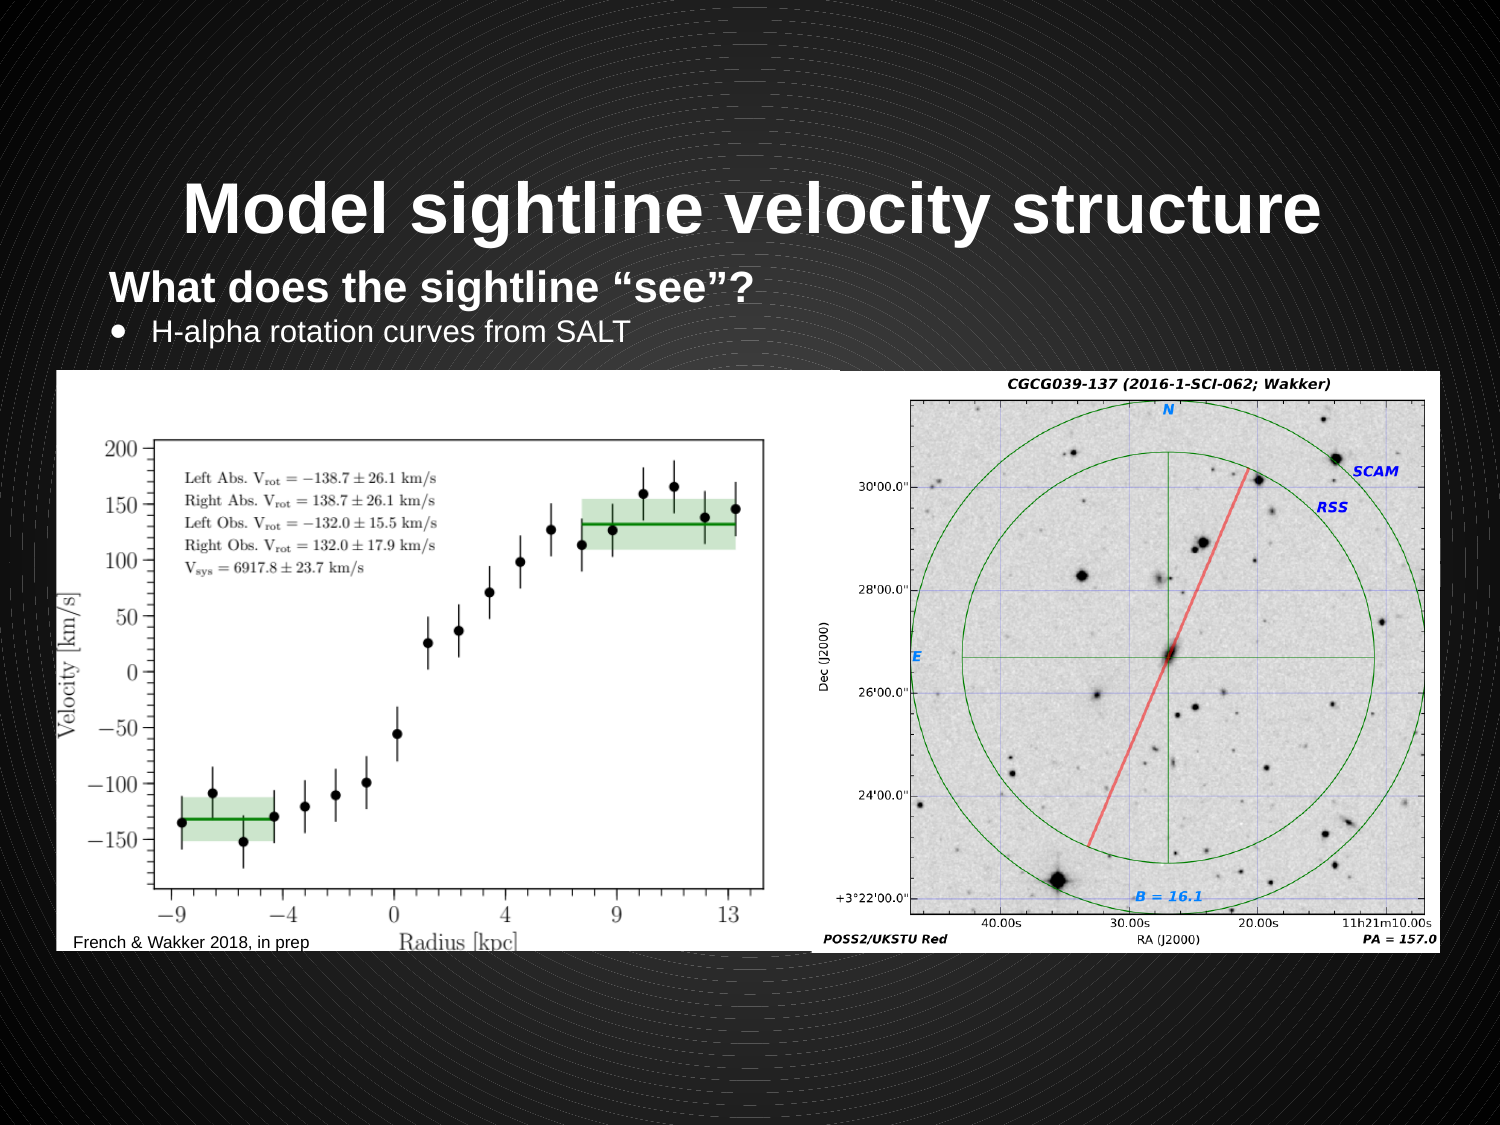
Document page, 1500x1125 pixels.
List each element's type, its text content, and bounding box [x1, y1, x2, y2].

list What does the sightline “see”? H-alpha rotation curves from SALT [93, 243, 1407, 368]
picture [55, 370, 1441, 953]
text_box Model sightline velocity structure [167, 154, 1340, 256]
